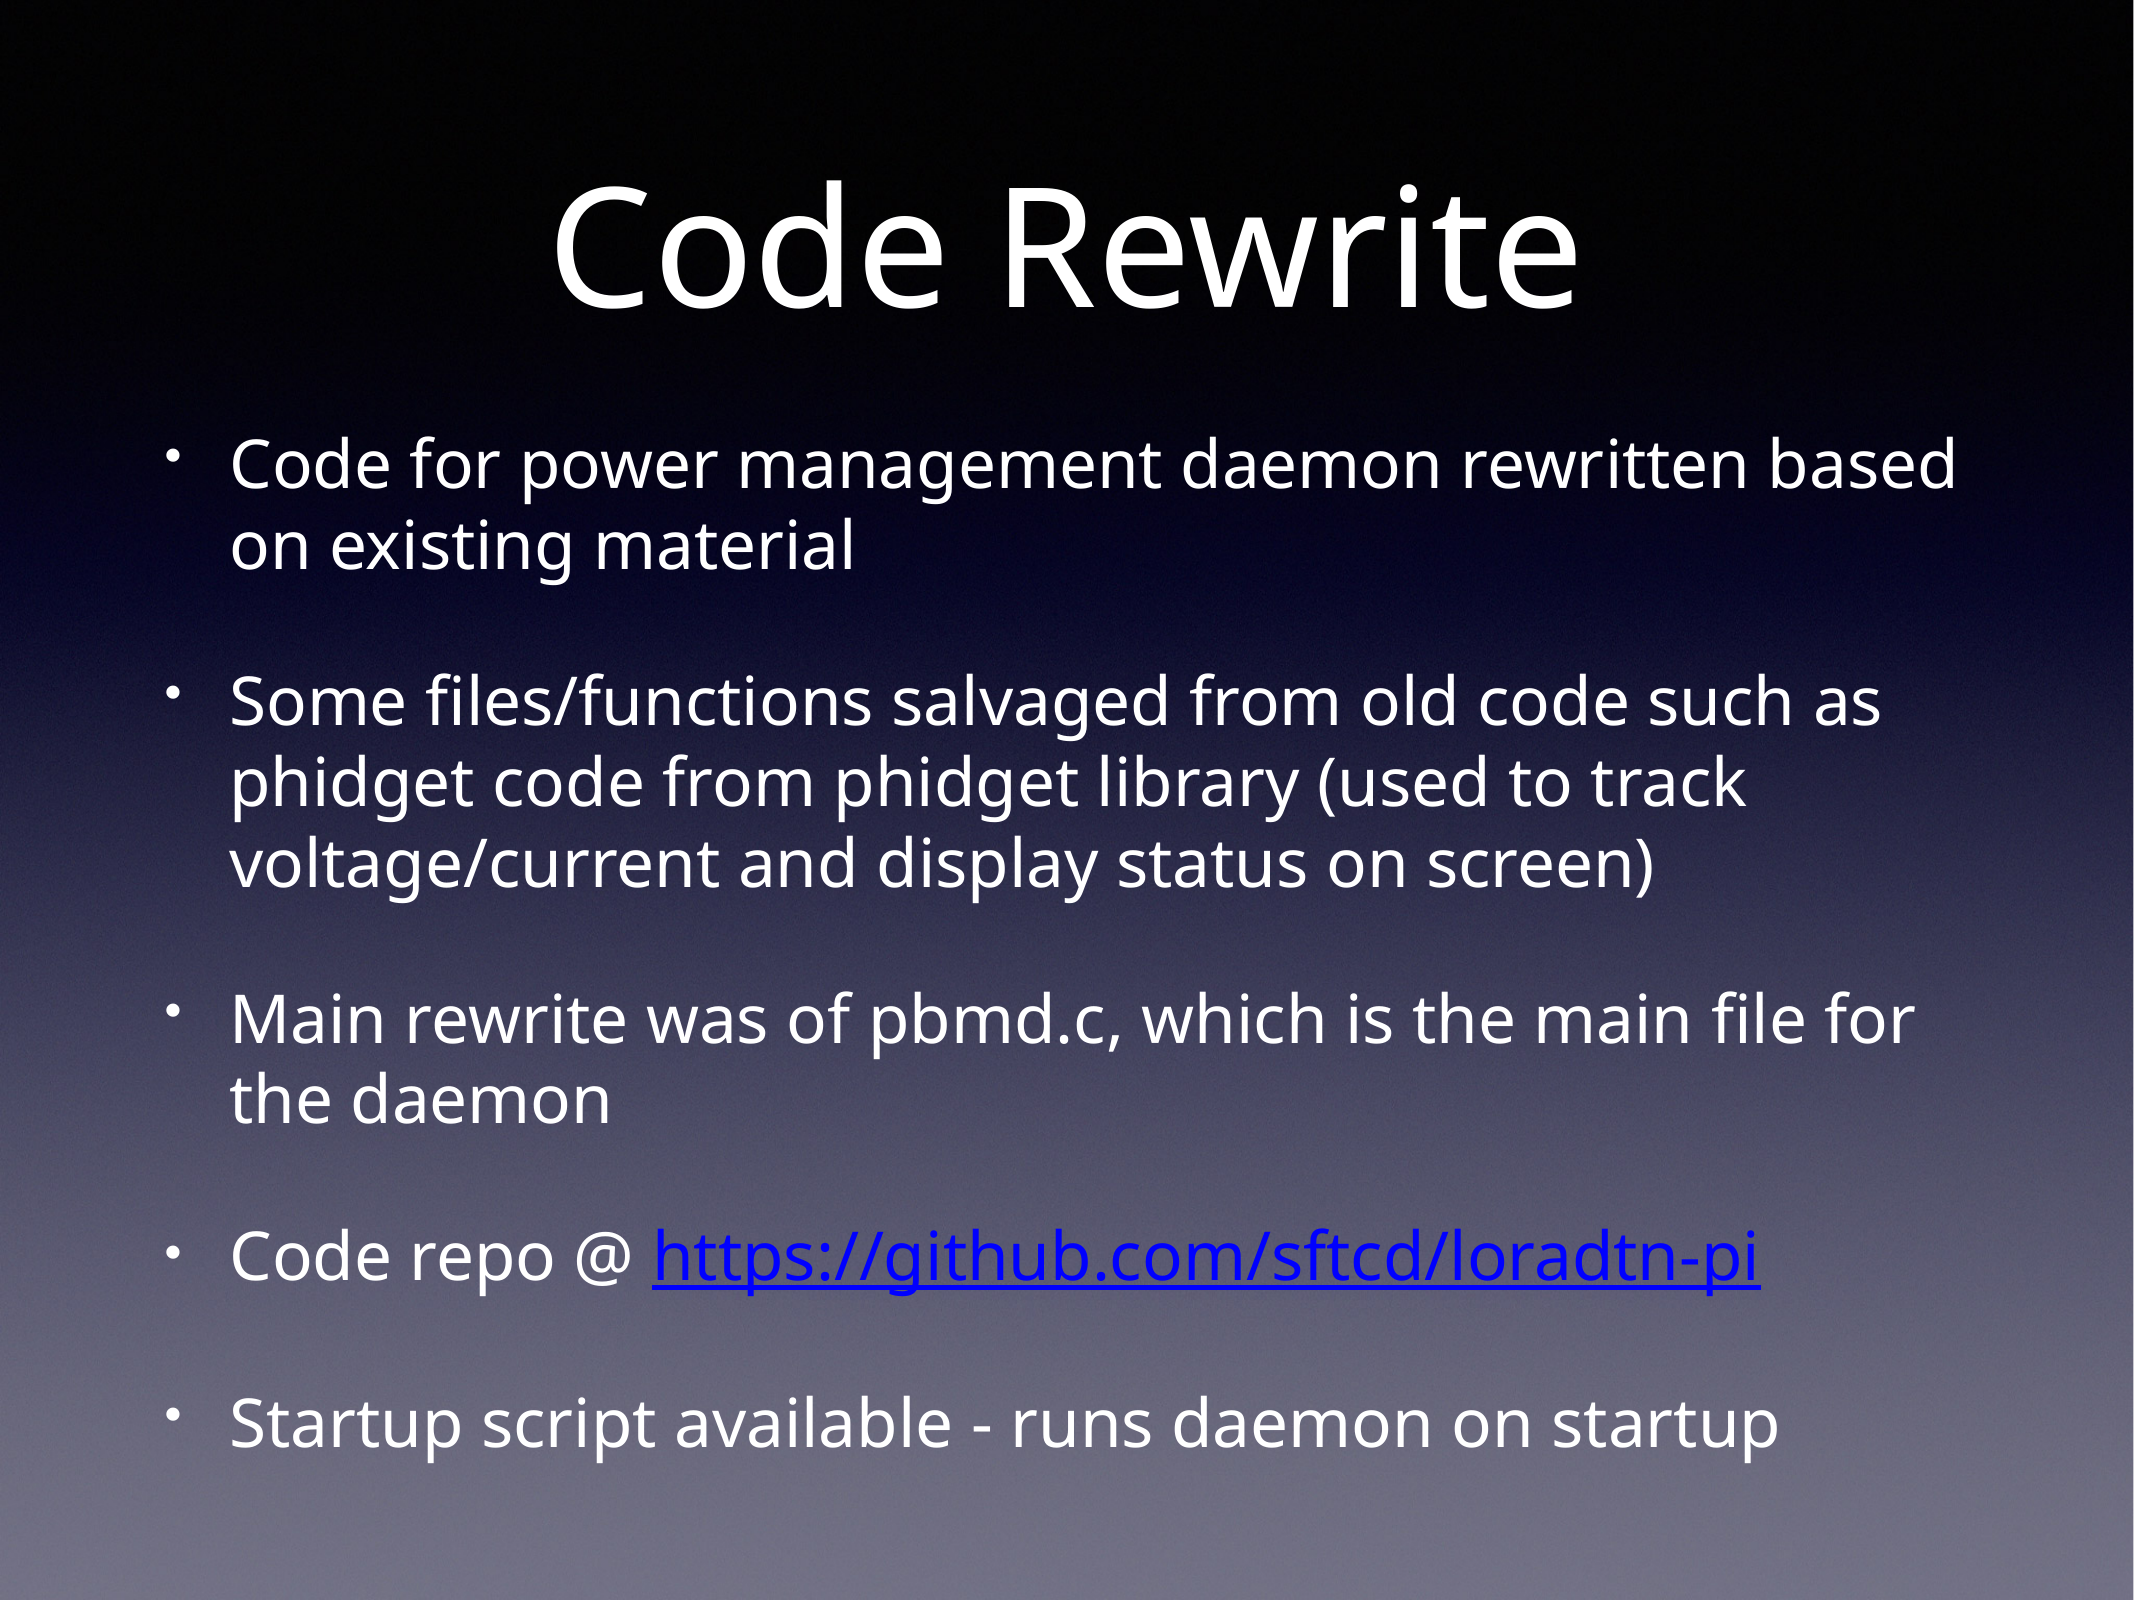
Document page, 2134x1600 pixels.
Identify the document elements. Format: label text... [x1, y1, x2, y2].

title Code Rewrite [155, 66, 1978, 416]
list Code for power management daemon rewritten based on existing material Some files/functions salvaged from old code such as phidget code from phidget library (used to track voltage/current and display status on screen) Main rewrite was of pbmd.c, which is the main file for the daemon Code repo @ https://github.com/sftcd/loradtn-pi Startup script available - runs daemon on startup [155, 424, 1978, 1457]
picture [0, 0, 2134, 1600]
